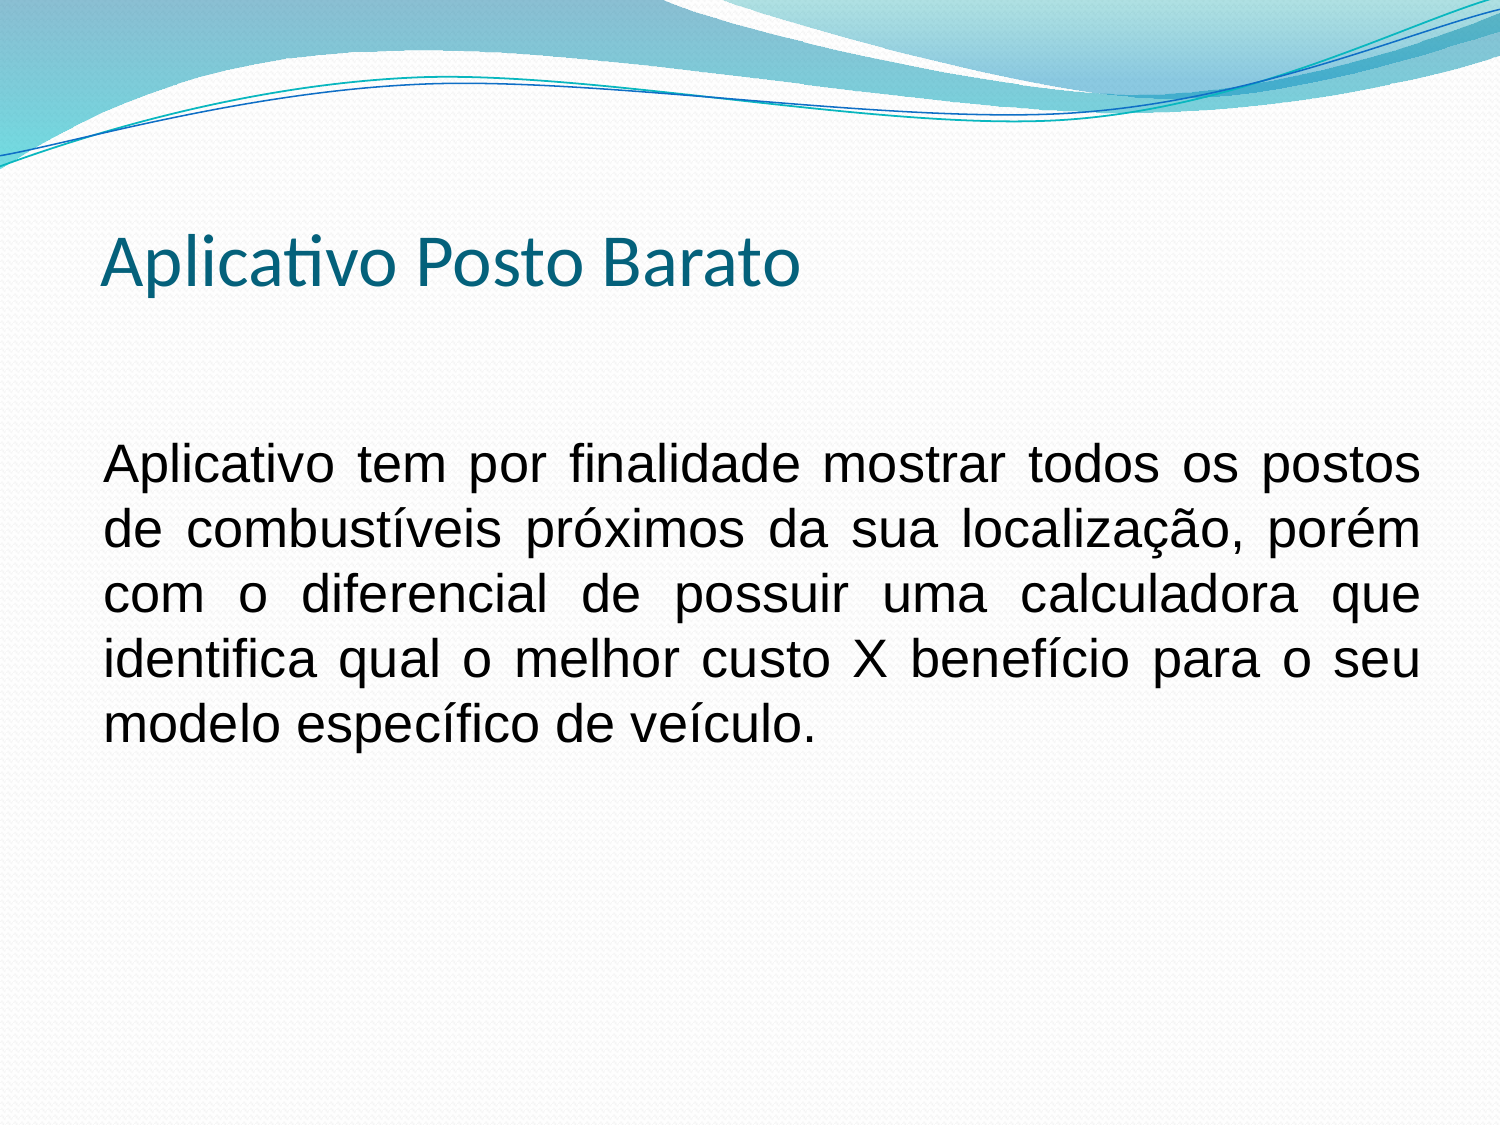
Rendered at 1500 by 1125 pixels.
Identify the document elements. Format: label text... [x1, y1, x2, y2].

list Aplicativo tem por finalidade mostrar todos os postos de combustíveis próximos da sua localização, porém com o diferencial de possuir uma calculadora que identifica qual o melhor custo X benefício para o seu modelo específico de veículo. [88, 420, 1439, 870]
title Aplicativo Posto Barato [100, 113, 1451, 302]
